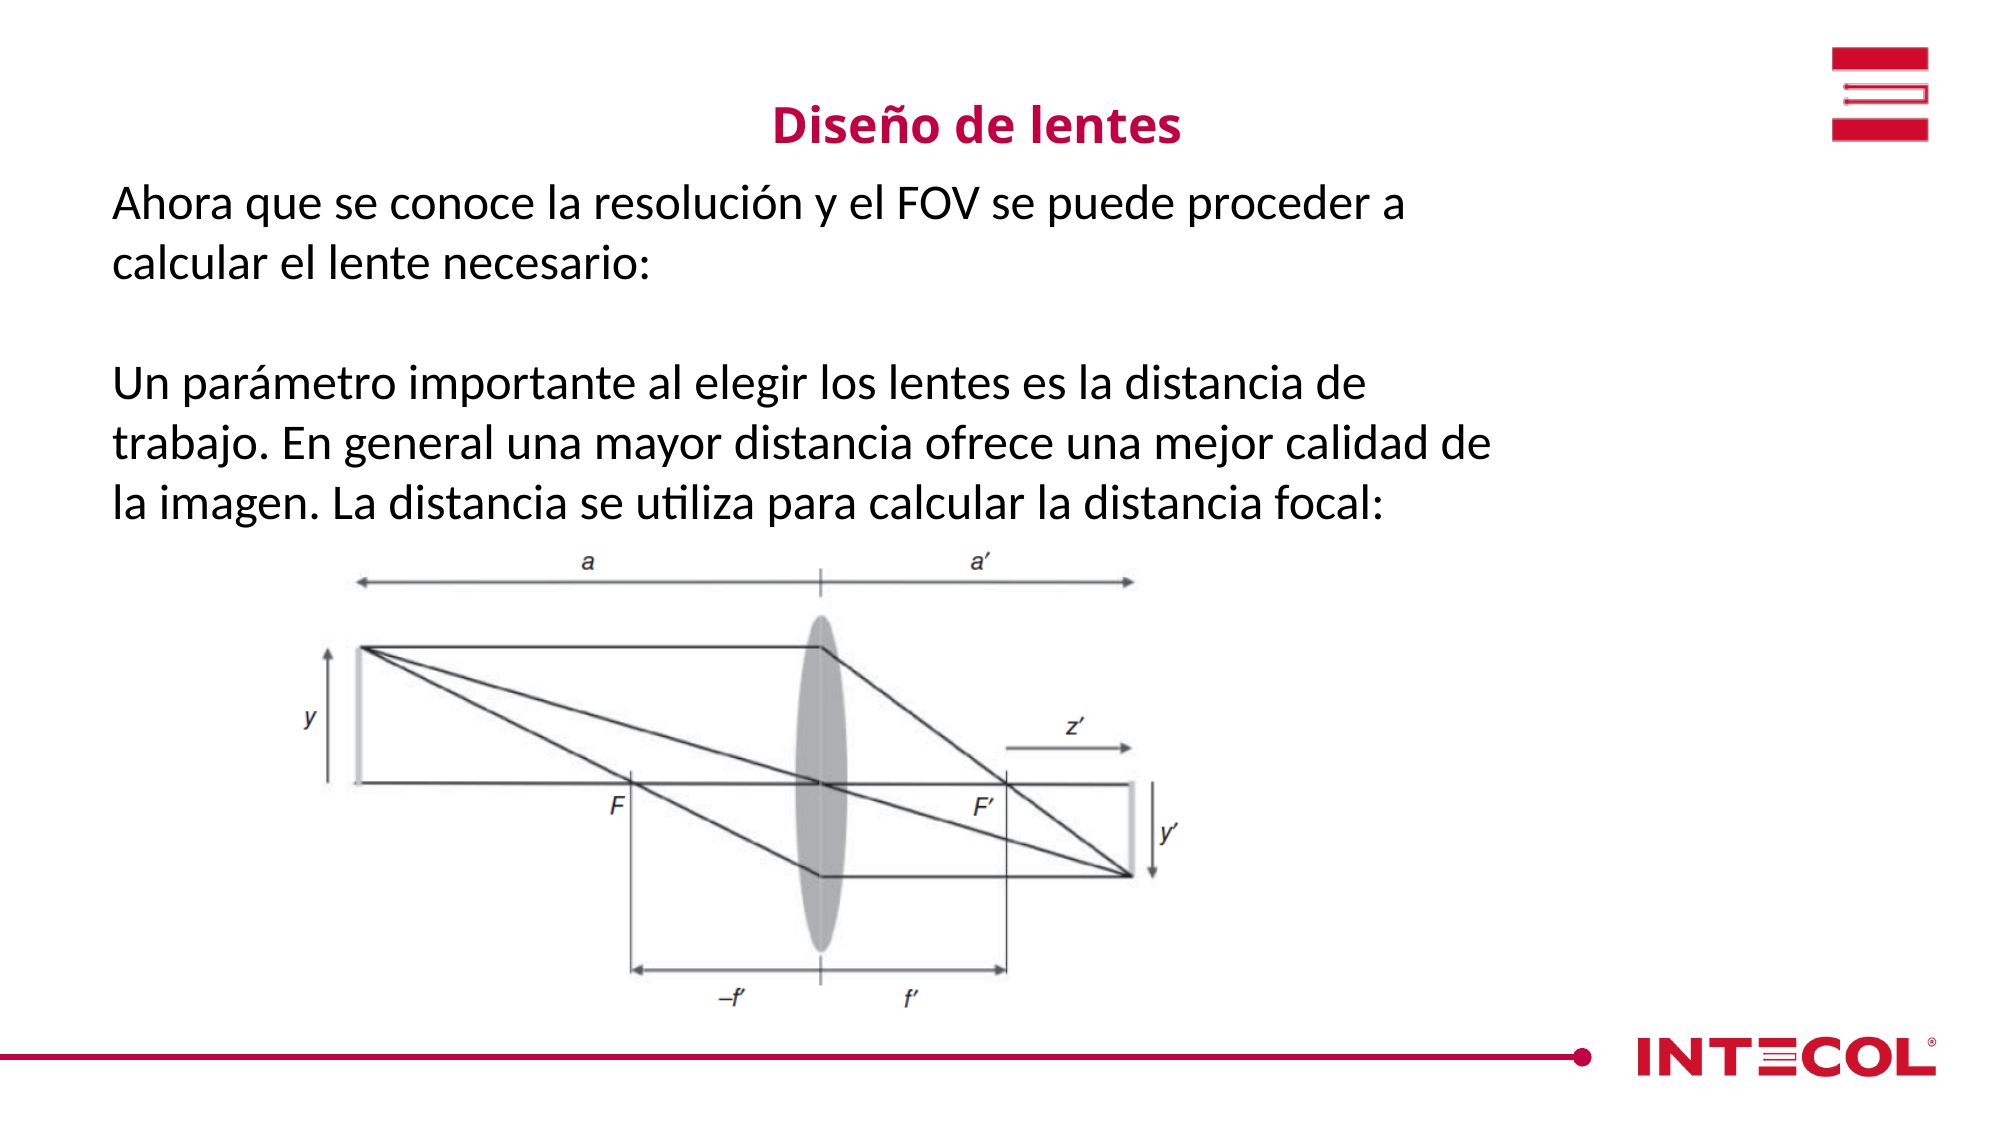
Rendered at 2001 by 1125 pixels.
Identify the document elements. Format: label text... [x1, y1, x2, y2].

picture [1787, 0, 1974, 186]
text_box Diseño de lentes [223, 86, 1731, 162]
picture [286, 544, 1312, 1020]
picture [1631, 1024, 1945, 1090]
text_box Ahora que se conoce la resolución y el FOV se puede proceder a calcular el lente necesario: Un parámetro importante al elegir los lentes es la distancia de trabajo. En general una mayor distancia ofrece una mejor calidad de la imagen. La distancia se utiliza para calcular la distancia focal: [97, 162, 1551, 537]
